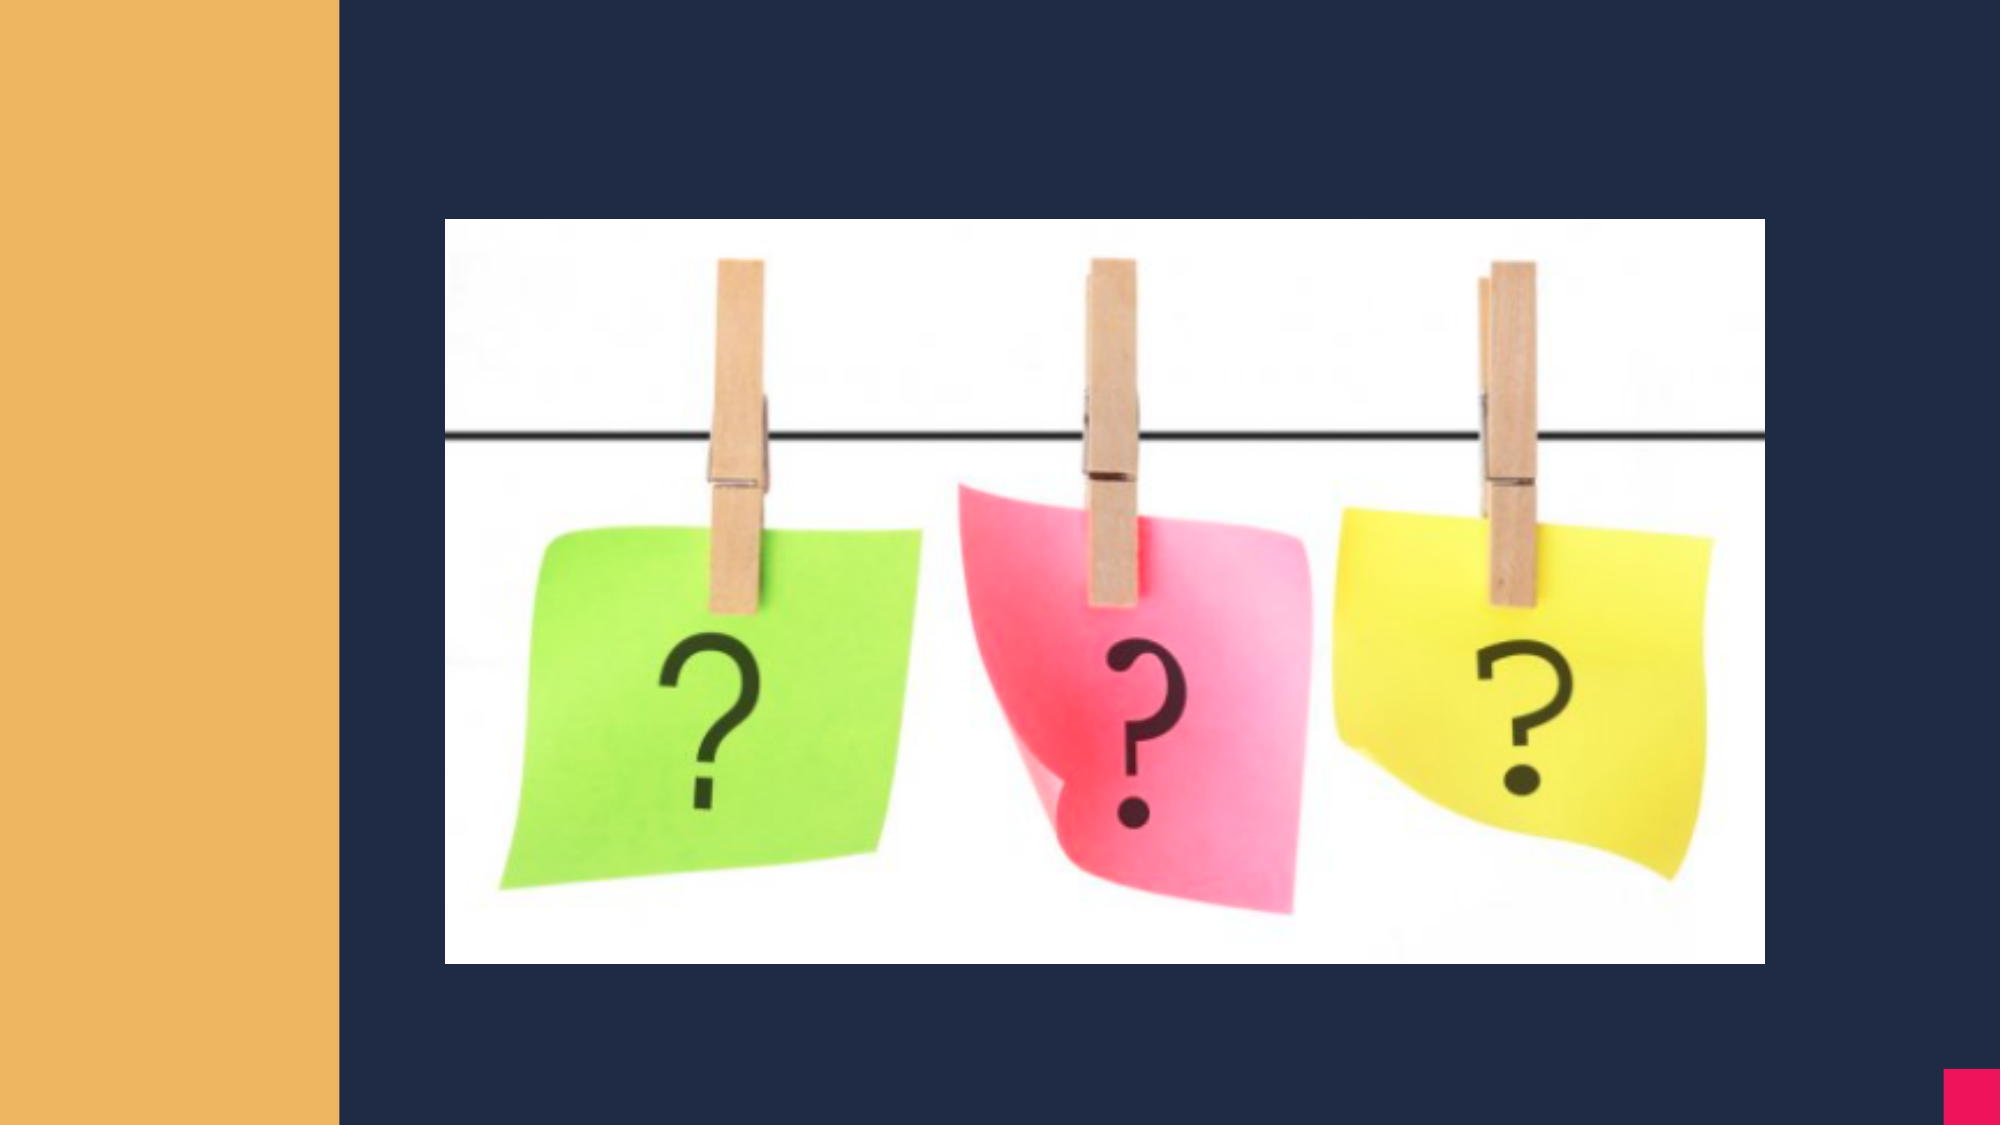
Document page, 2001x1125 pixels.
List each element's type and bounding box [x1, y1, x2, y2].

picture [445, 219, 1765, 964]
